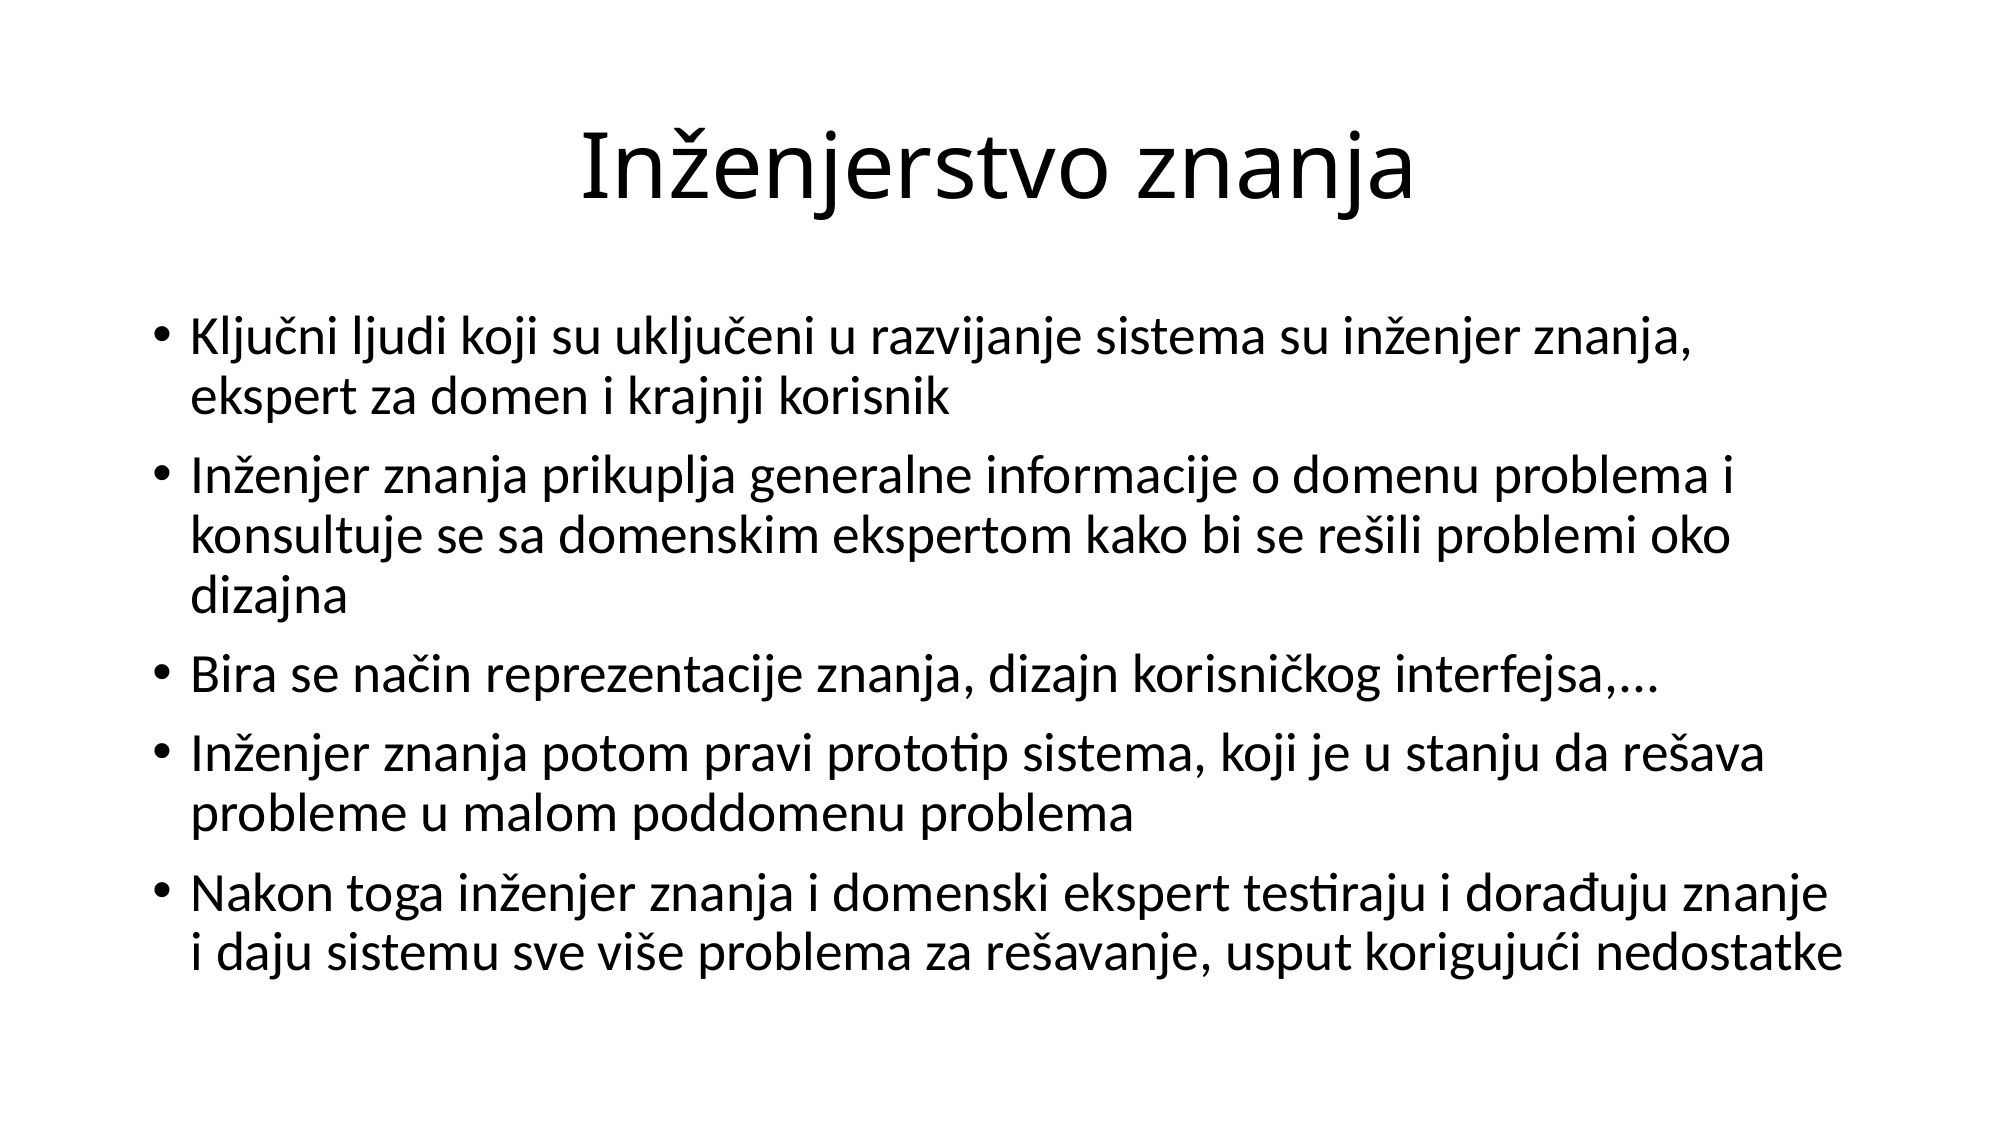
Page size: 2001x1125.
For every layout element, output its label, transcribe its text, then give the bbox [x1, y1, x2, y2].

list Ključni ljudi koji su uključeni u razvijanje sistema su inženjer znanja, ekspert za domen i krajnji korisnik Inženjer znanja prikuplja generalne informacije o domenu problema i konsultuje se sa domenskim ekspertom kako bi se rešili problemi oko dizajna Bira se način reprezentacije znanja, dizajn korisničkog interfejsa,... Inženjer znanja potom pravi prototip sistema, koji je u stanju da rešava probleme u malom poddomenu problema Nakon toga inženjer znanja i domenski ekspert testiraju i dorađuju znanje i daju sistemu sve više problema za rešavanje, usput korigujući nedostatke [137, 299, 1863, 1014]
title Inženjerstvo znanja [137, 59, 1863, 278]
